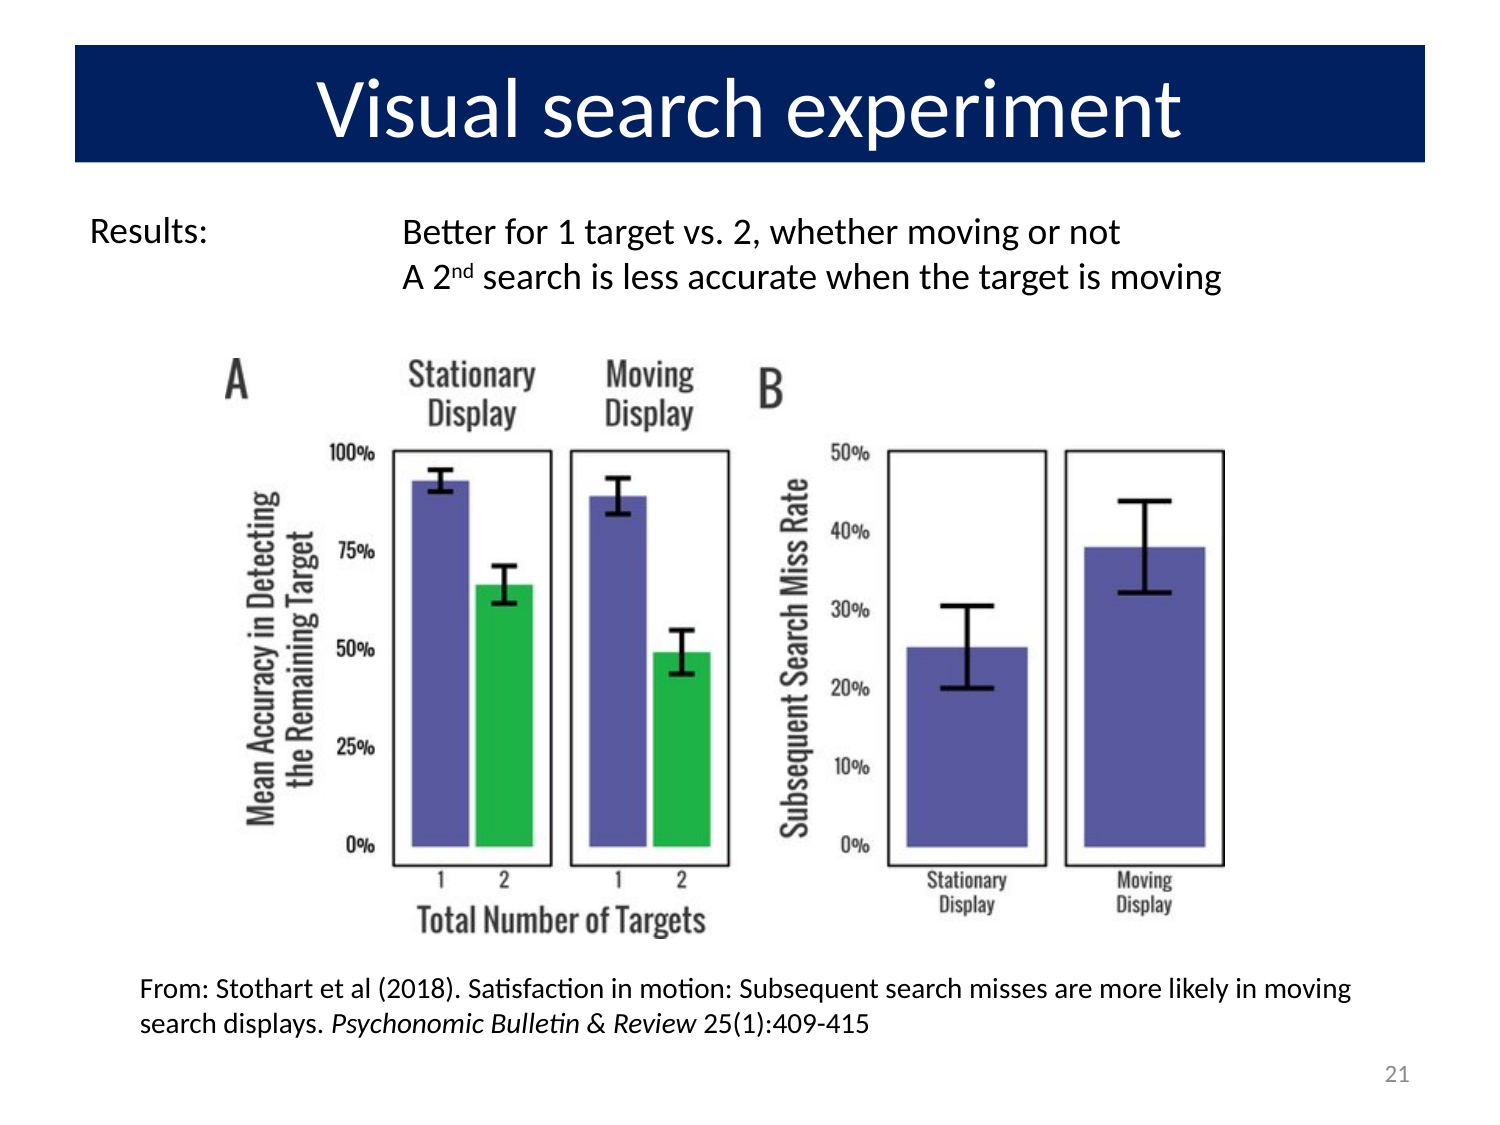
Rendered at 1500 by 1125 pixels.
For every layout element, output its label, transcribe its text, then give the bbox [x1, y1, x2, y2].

text_box Results: [75, 198, 263, 258]
text_box From: Stothart et al (2018). Satisfaction in motion: Subsequent search misses are more likely in moving search displays. Psychonomic Bulletin & Review 25(1):409-415 [125, 962, 1375, 1048]
picture [224, 358, 1226, 939]
slide_number 21 [1074, 1042, 1425, 1103]
text_box Better for 1 target vs. 2, whether moving or not A 2nd search is less accurate when the target is moving [387, 199, 1425, 305]
title Visual search experiment [75, 45, 1425, 163]
